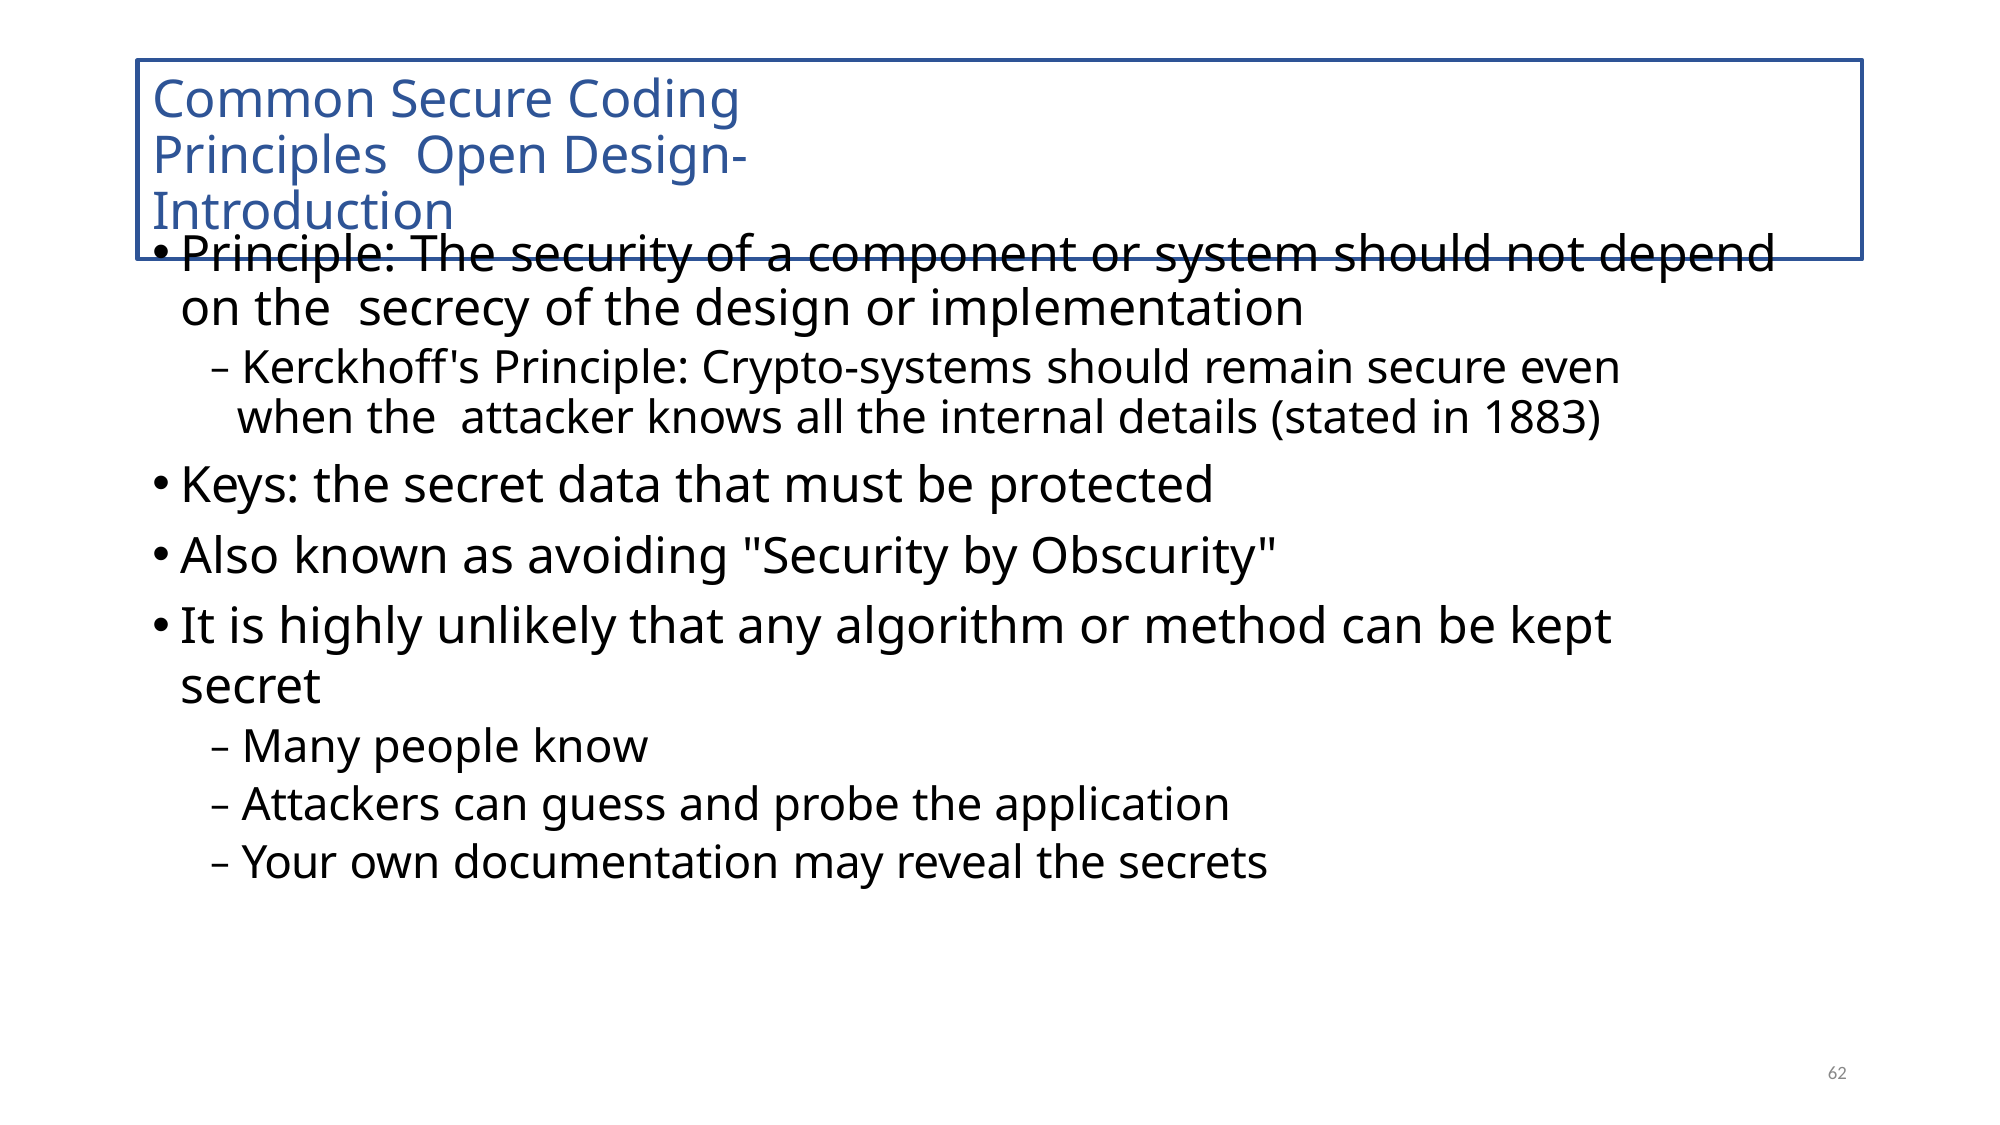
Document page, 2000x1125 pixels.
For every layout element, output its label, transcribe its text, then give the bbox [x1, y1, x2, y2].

title Common Secure Coding Principles Open Design- Introduction [137, 60, 1863, 260]
slide_number 62 [1812, 1062, 1856, 1125]
text_box Principle: The security of a component or system should not depend on the secrecy of the design or implementation – Kerckhoff's Principle: Crypto-systems should remain secure even when the attacker knows all the internal details (stated in 1883) Keys: the secret data that must be protected Also known as avoiding "Security by Obscurity" It is highly unlikely that any algorithm or method can be kept secret – Many people know – Attackers can guess and probe the application – Your own documentation may reveal the secrets [150, 218, 1848, 888]
